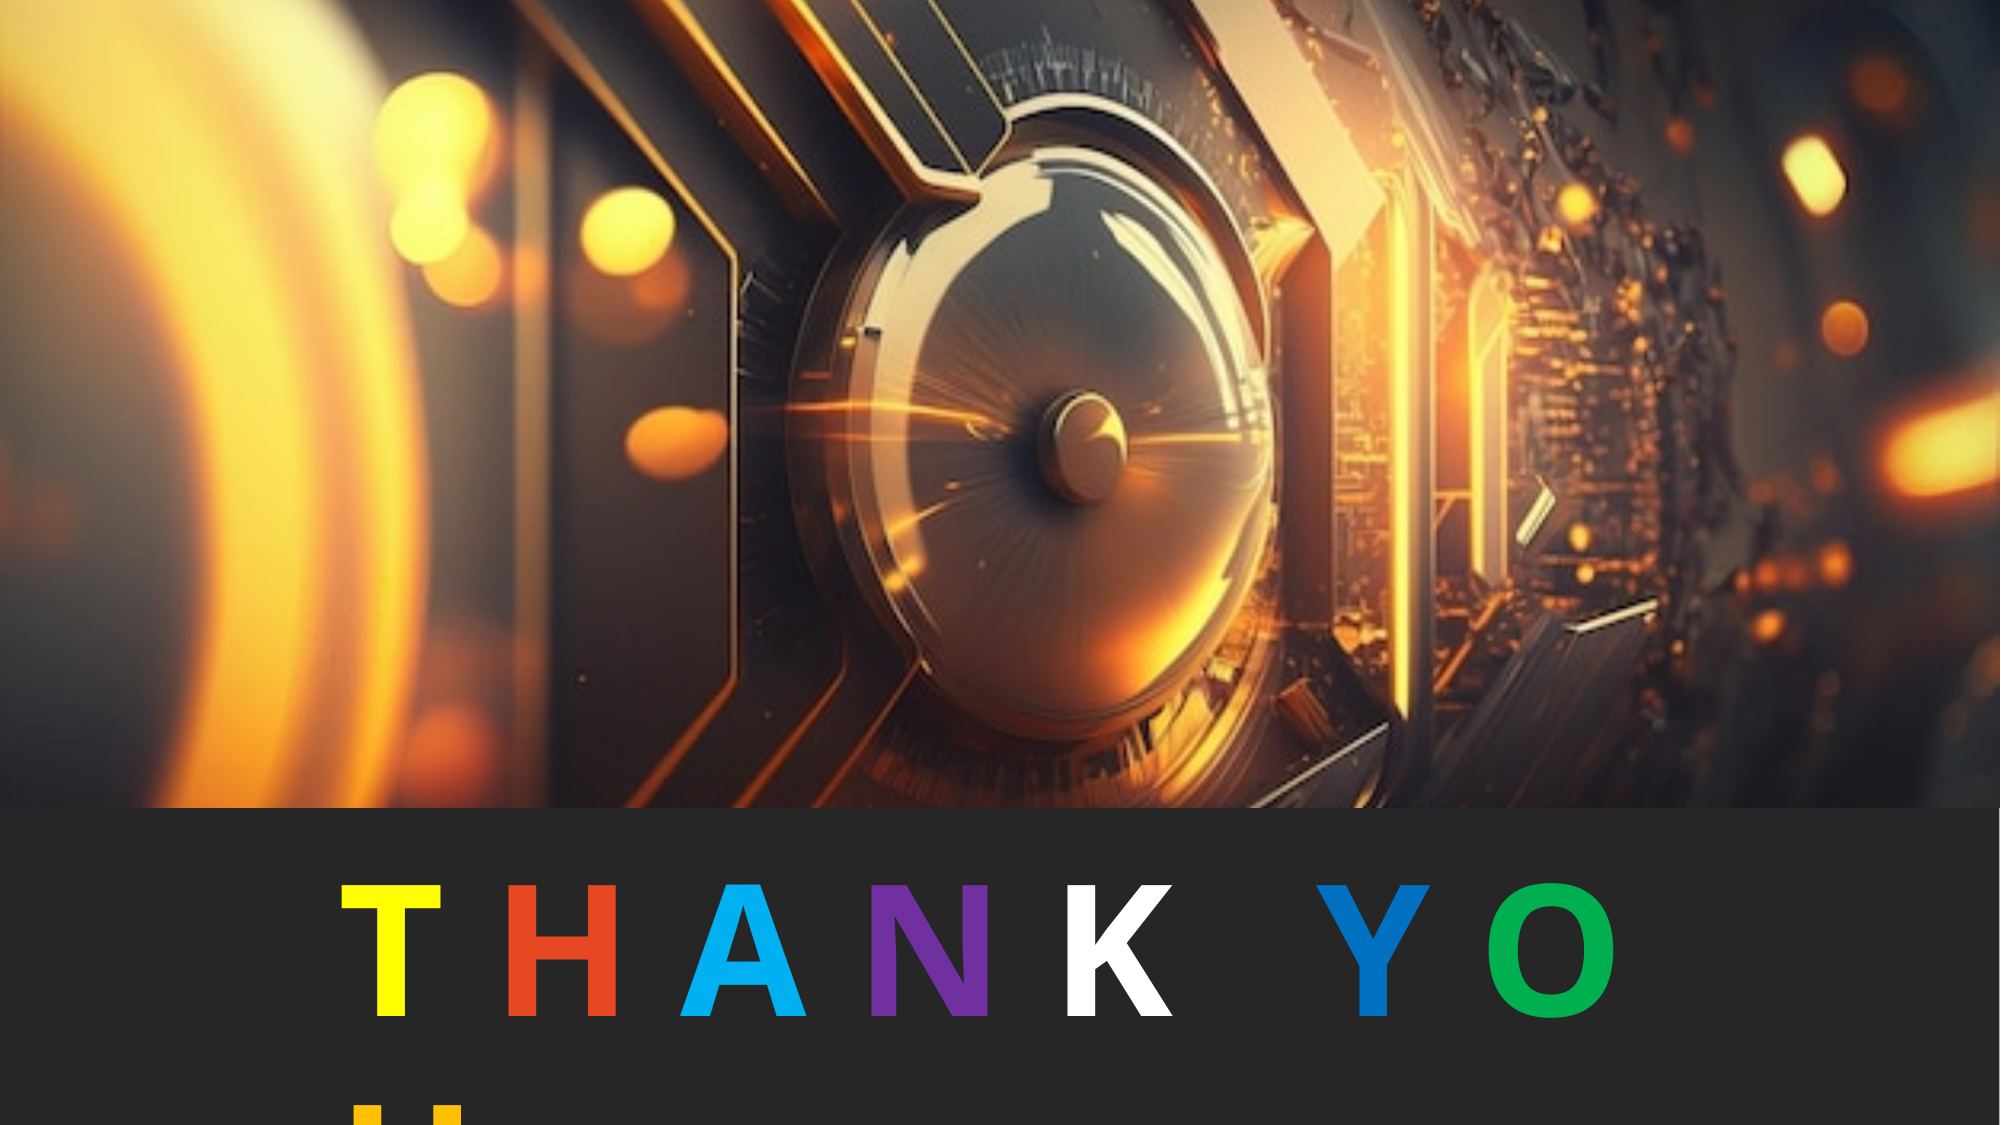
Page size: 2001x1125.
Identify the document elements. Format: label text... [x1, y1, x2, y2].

picture [0, 0, 2000, 809]
text_box T H A N K Y O U [324, 825, 1746, 1125]
